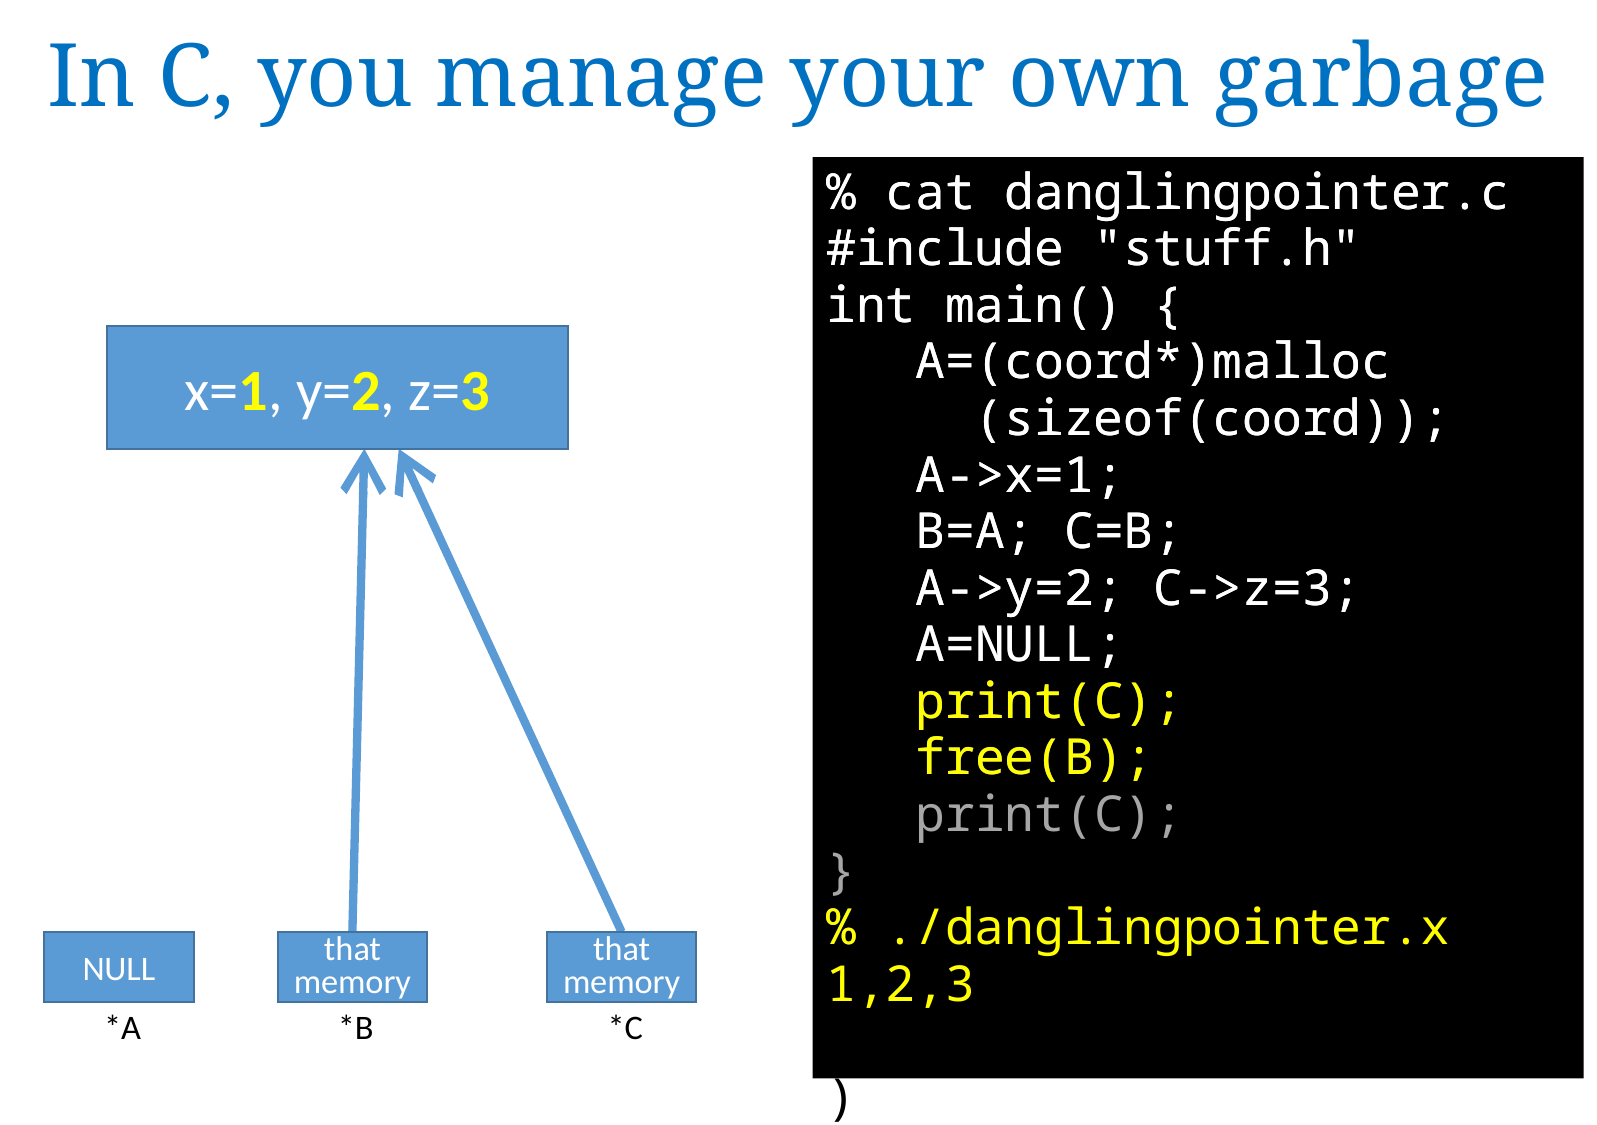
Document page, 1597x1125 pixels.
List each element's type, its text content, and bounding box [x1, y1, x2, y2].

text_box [398, 448, 622, 932]
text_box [546, 931, 700, 1061]
title In C, you manage your own garbage [0, 0, 1597, 158]
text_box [352, 448, 365, 931]
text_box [277, 931, 431, 1061]
text_box % cat danglingpointer.c #include "stuff.h" int main() { A=(coord*)malloc (sizeof(coord)); A->x=1; B=A; C=B; A->y=2; C->z=3; A=NULL; print(C); free(B); % ./danglingpointer.x 1,2,3 [812, 158, 1584, 1079]
text_box x=1, y=2, z=3 [106, 325, 569, 450]
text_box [44, 931, 198, 1061]
